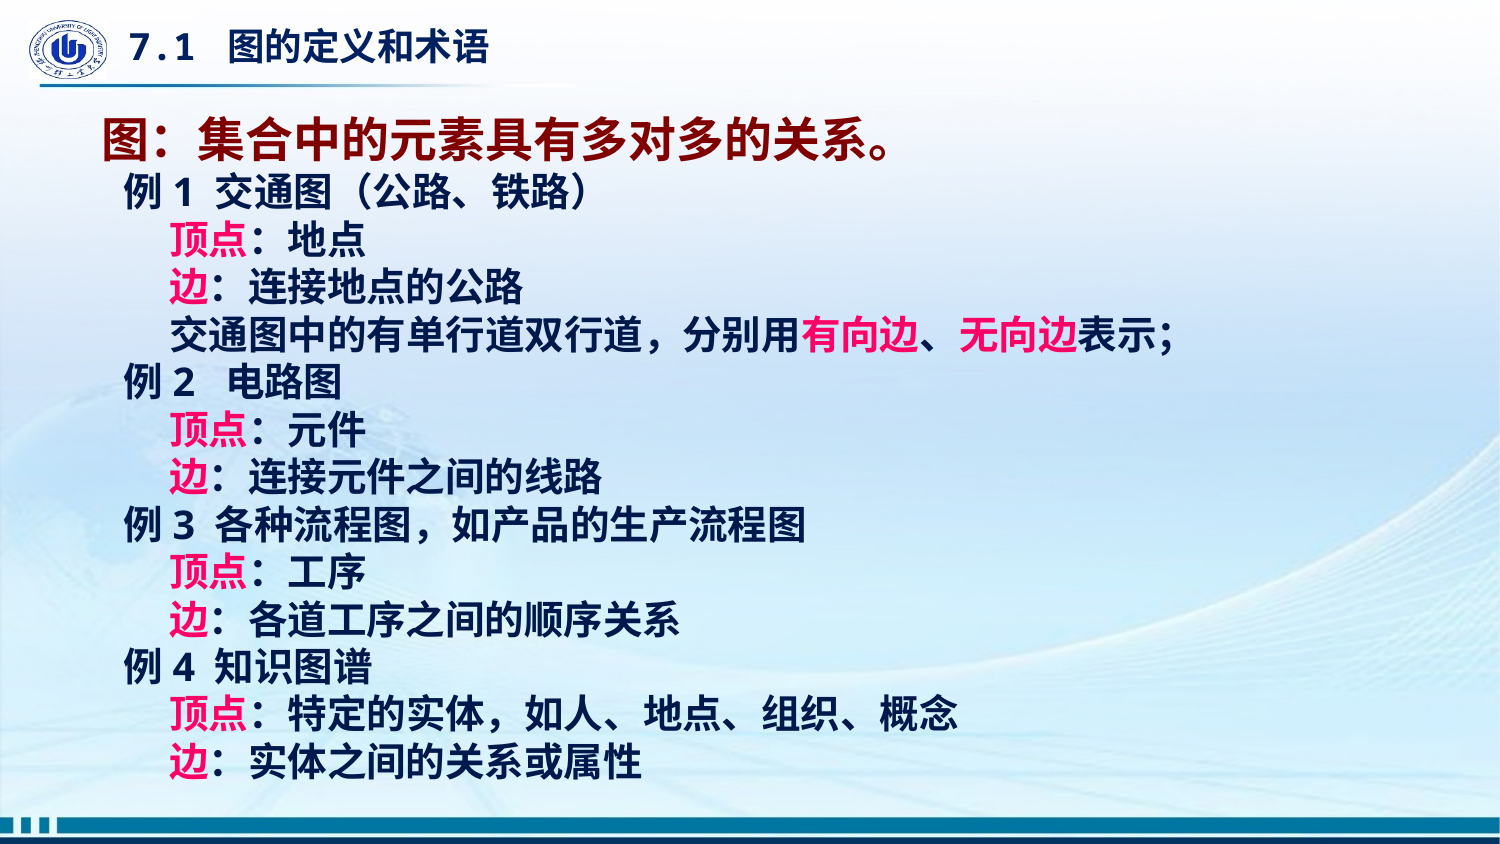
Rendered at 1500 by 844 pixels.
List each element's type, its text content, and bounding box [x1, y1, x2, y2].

list 图：集合中的元素具有多对多的关系。 例1 交通图（公路、铁路） 顶点：地点 边：连接地点的公路 交通图中的有单行道双行道，分别用有向边、无向边表示； 例2 电路图 顶点：元件 边：连接元件之间的线路 例3 各种流程图，如产品的生产流程图 顶点：工序 边：各道工序之间的顺序关系 例4 知识图谱 顶点：特定的实体，如人、地点、组织、概念 边：实体之间的关系或属性 [86, 97, 1415, 768]
picture [0, 0, 1500, 844]
title 7.1 图的定义和术语 [122, 28, 913, 69]
